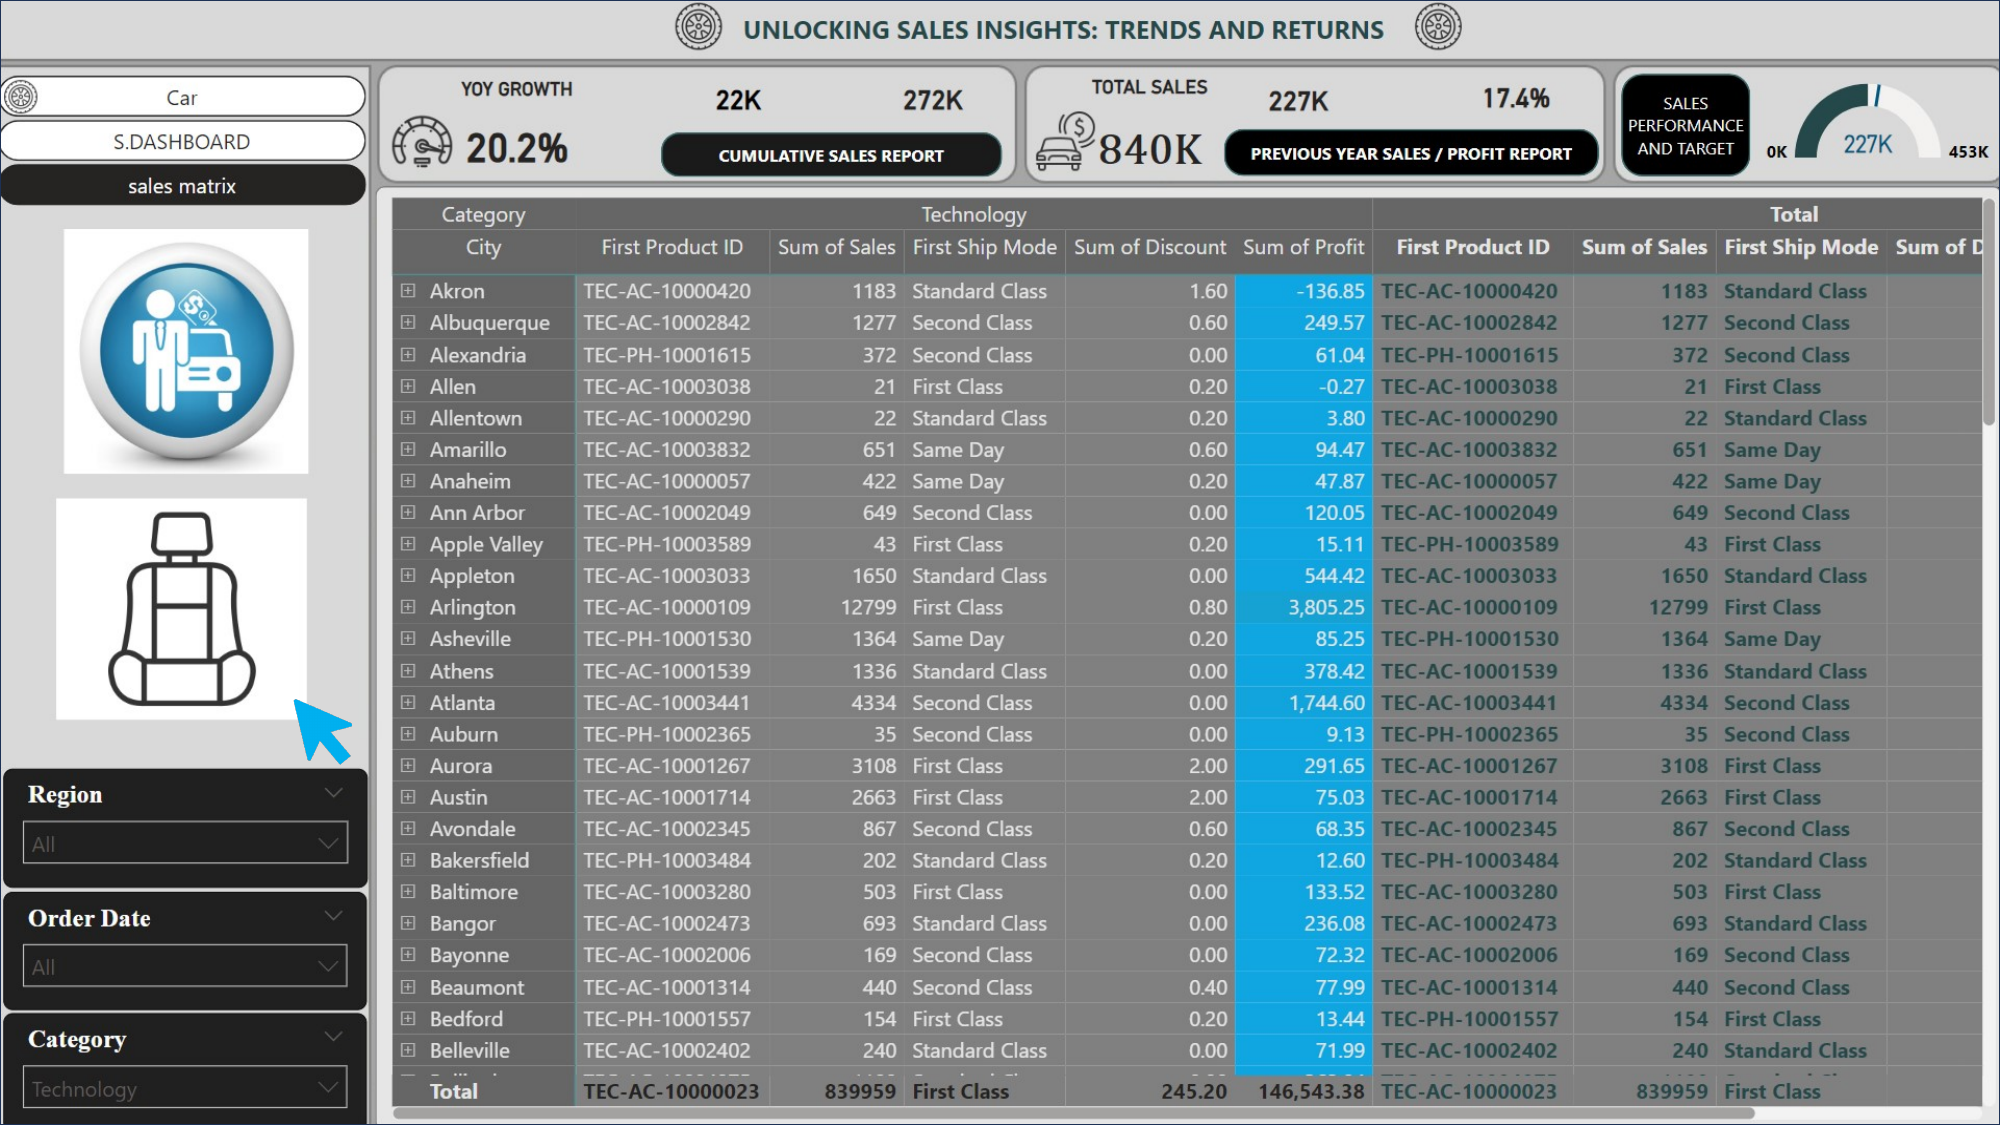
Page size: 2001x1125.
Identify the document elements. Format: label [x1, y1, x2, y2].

text_box [0, 0, 2000, 1125]
picture [265, 676, 379, 789]
